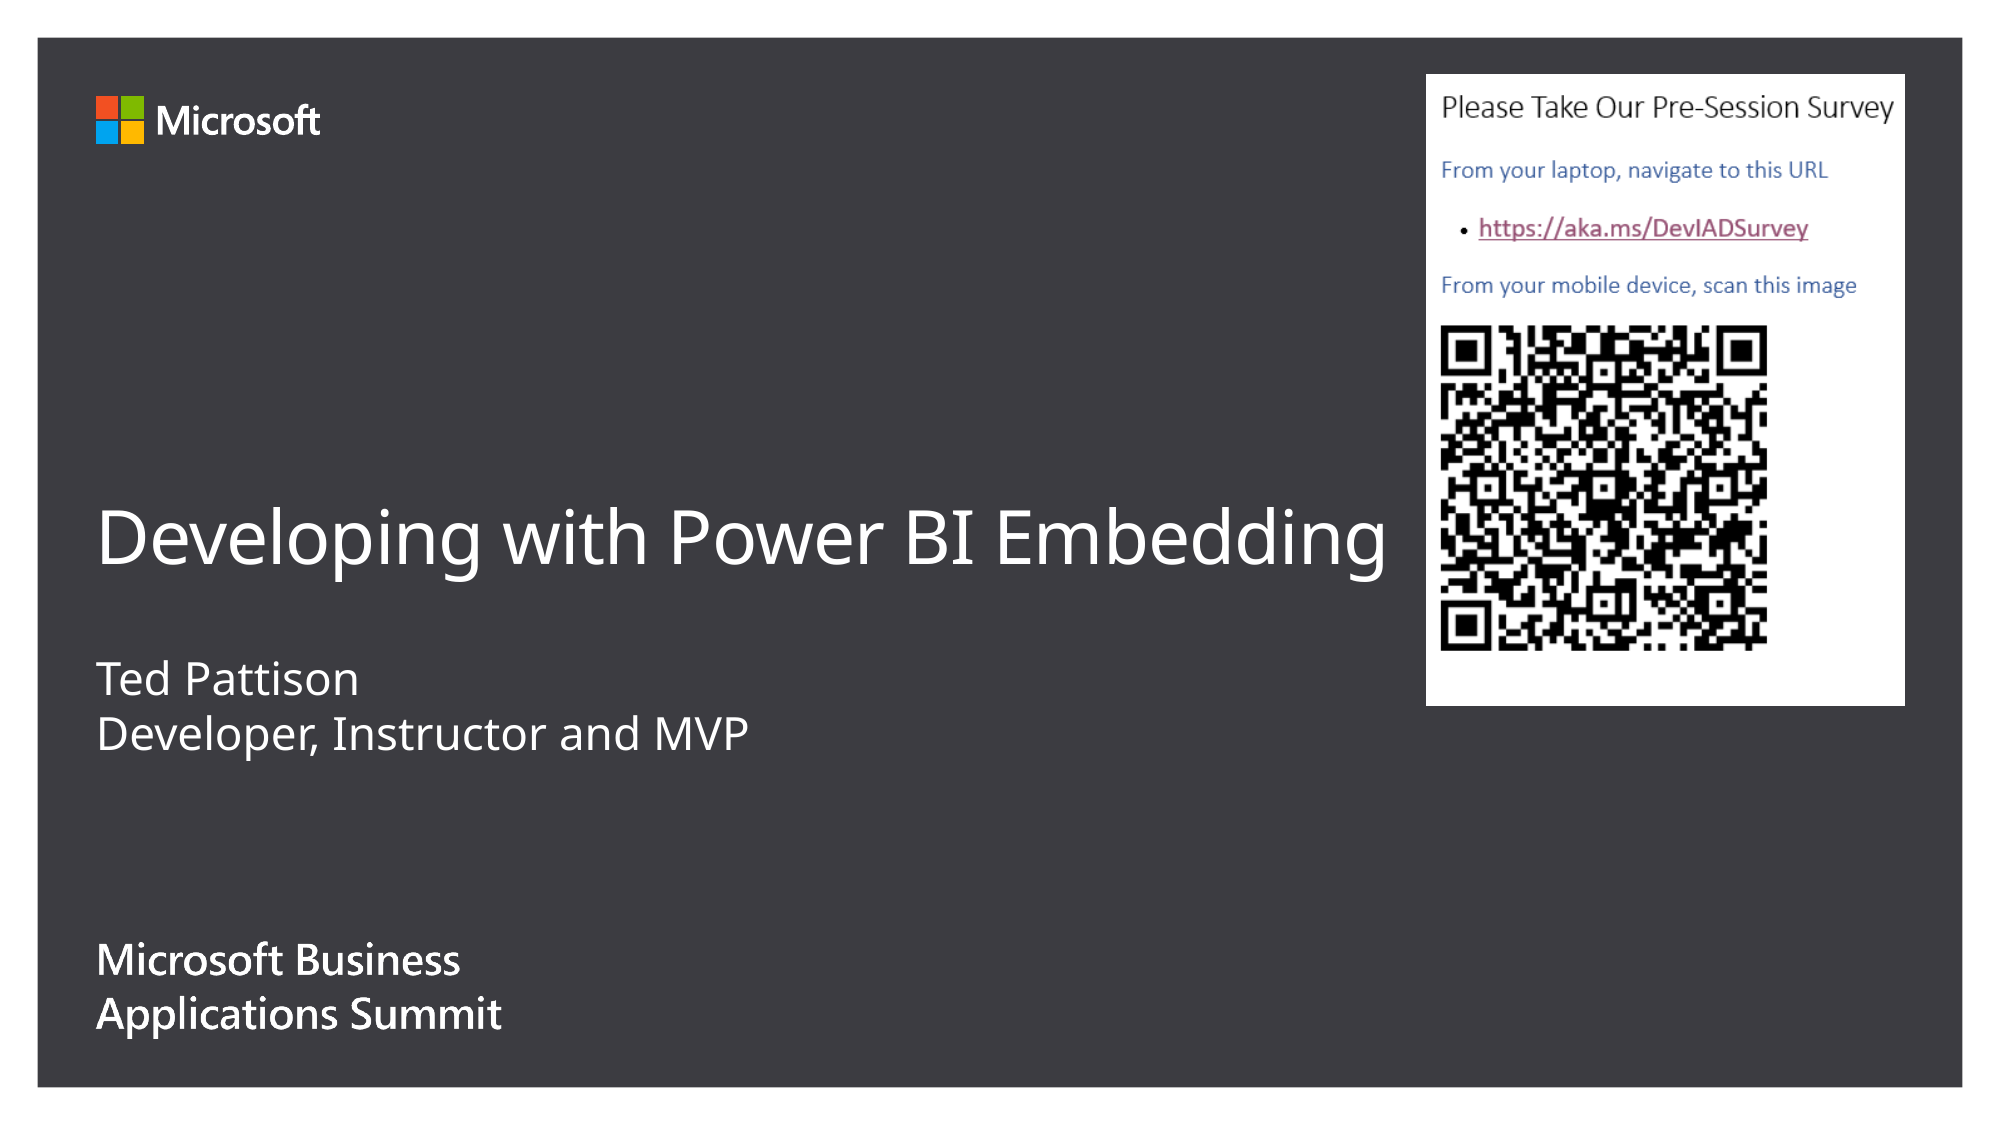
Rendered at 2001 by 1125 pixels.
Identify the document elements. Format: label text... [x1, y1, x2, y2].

picture [1426, 73, 1905, 706]
title Developing with Power BI Embedding [95, 488, 1426, 580]
list Ted Pattison Developer, Instructor and MVP [95, 650, 1596, 762]
picture [95, 930, 630, 1039]
